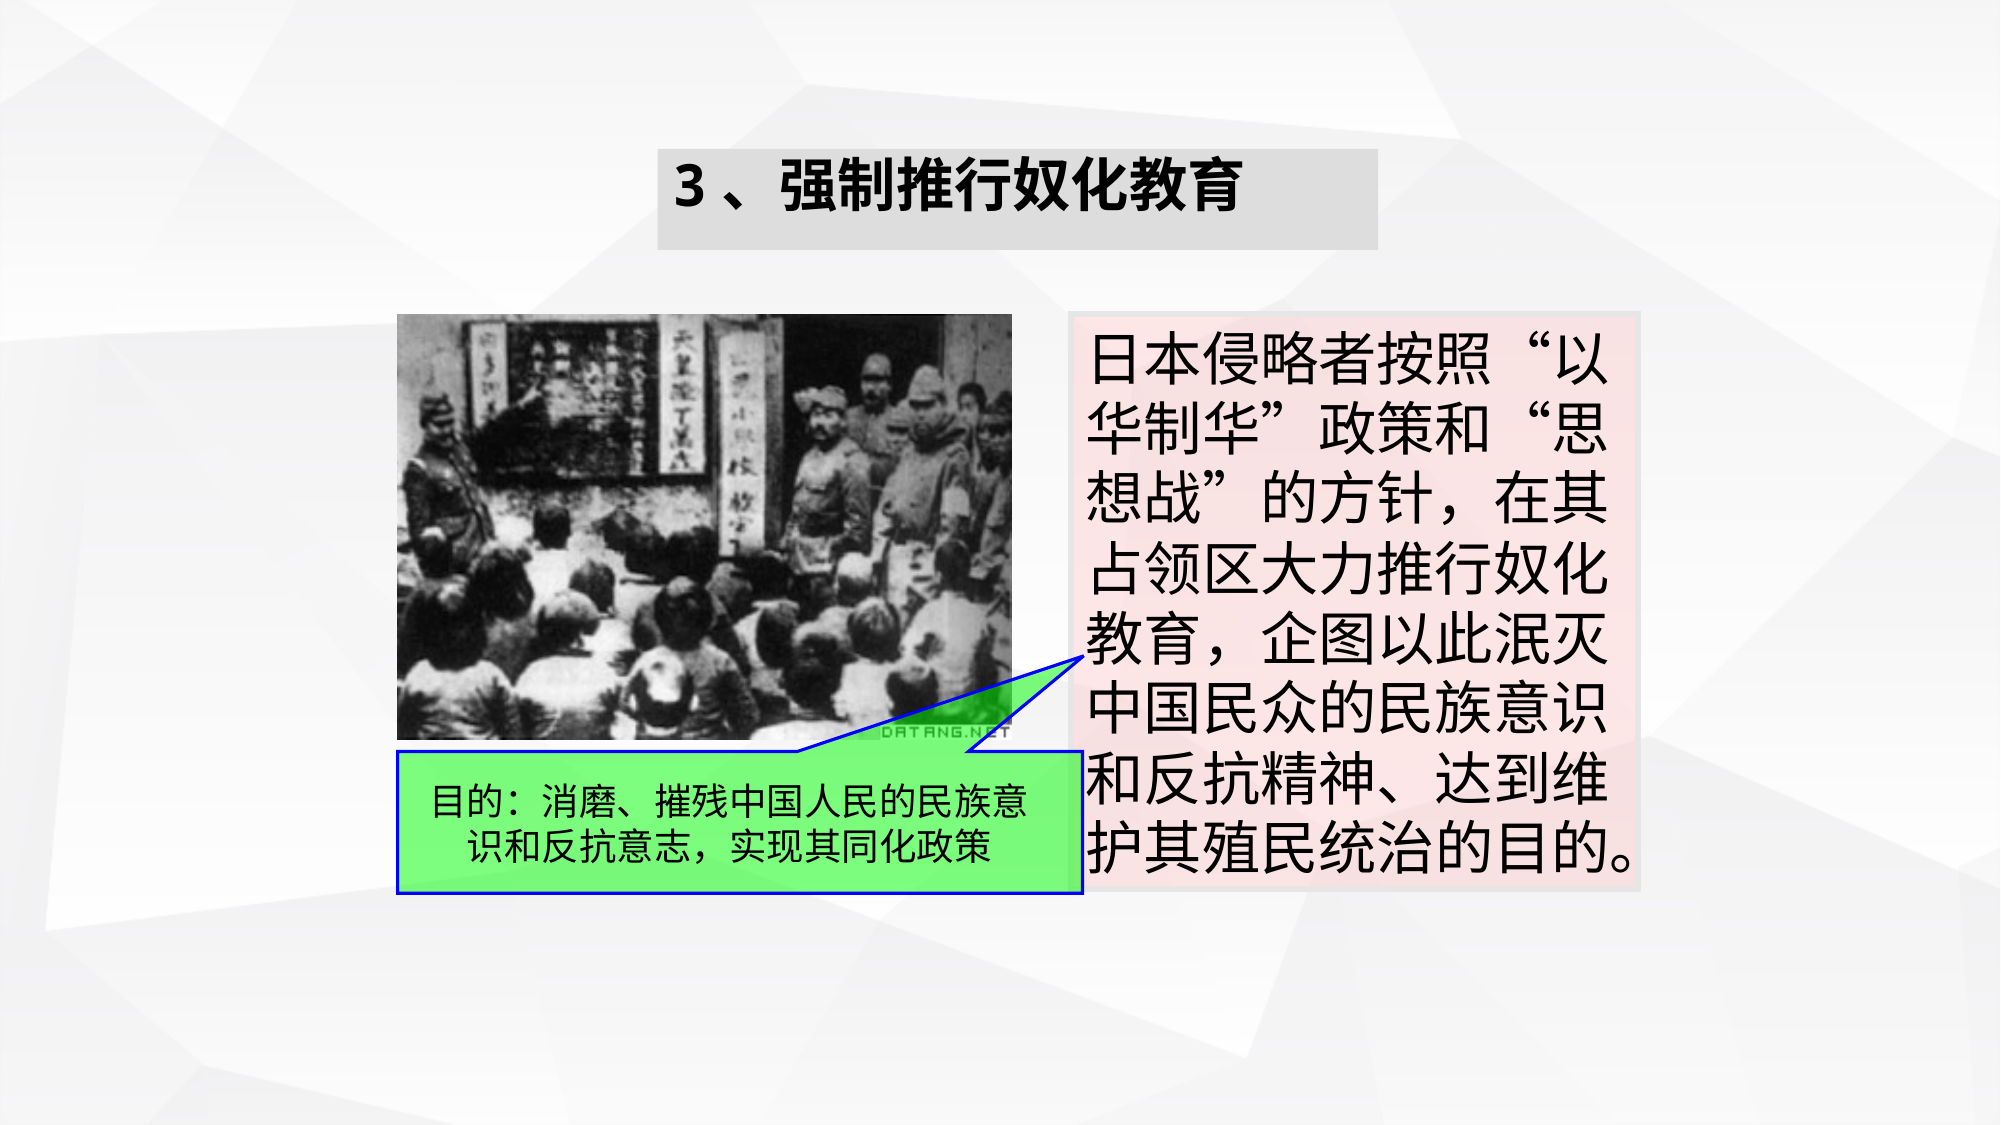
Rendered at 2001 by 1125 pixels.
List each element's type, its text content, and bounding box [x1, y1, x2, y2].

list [397, 314, 1013, 740]
title 3、强制推行奴化教育 [657, 148, 1379, 250]
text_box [397, 751, 1083, 894]
text_box 日本侵略者按照“以华制华”政策和“思想战”的方针，在其占领区大力推行奴化教育，企图以此泯灭中国民众的民族意识和反抗精神、达到维护其殖民统治的目的。 [1070, 314, 1638, 889]
picture [0, 0, 2001, 1125]
